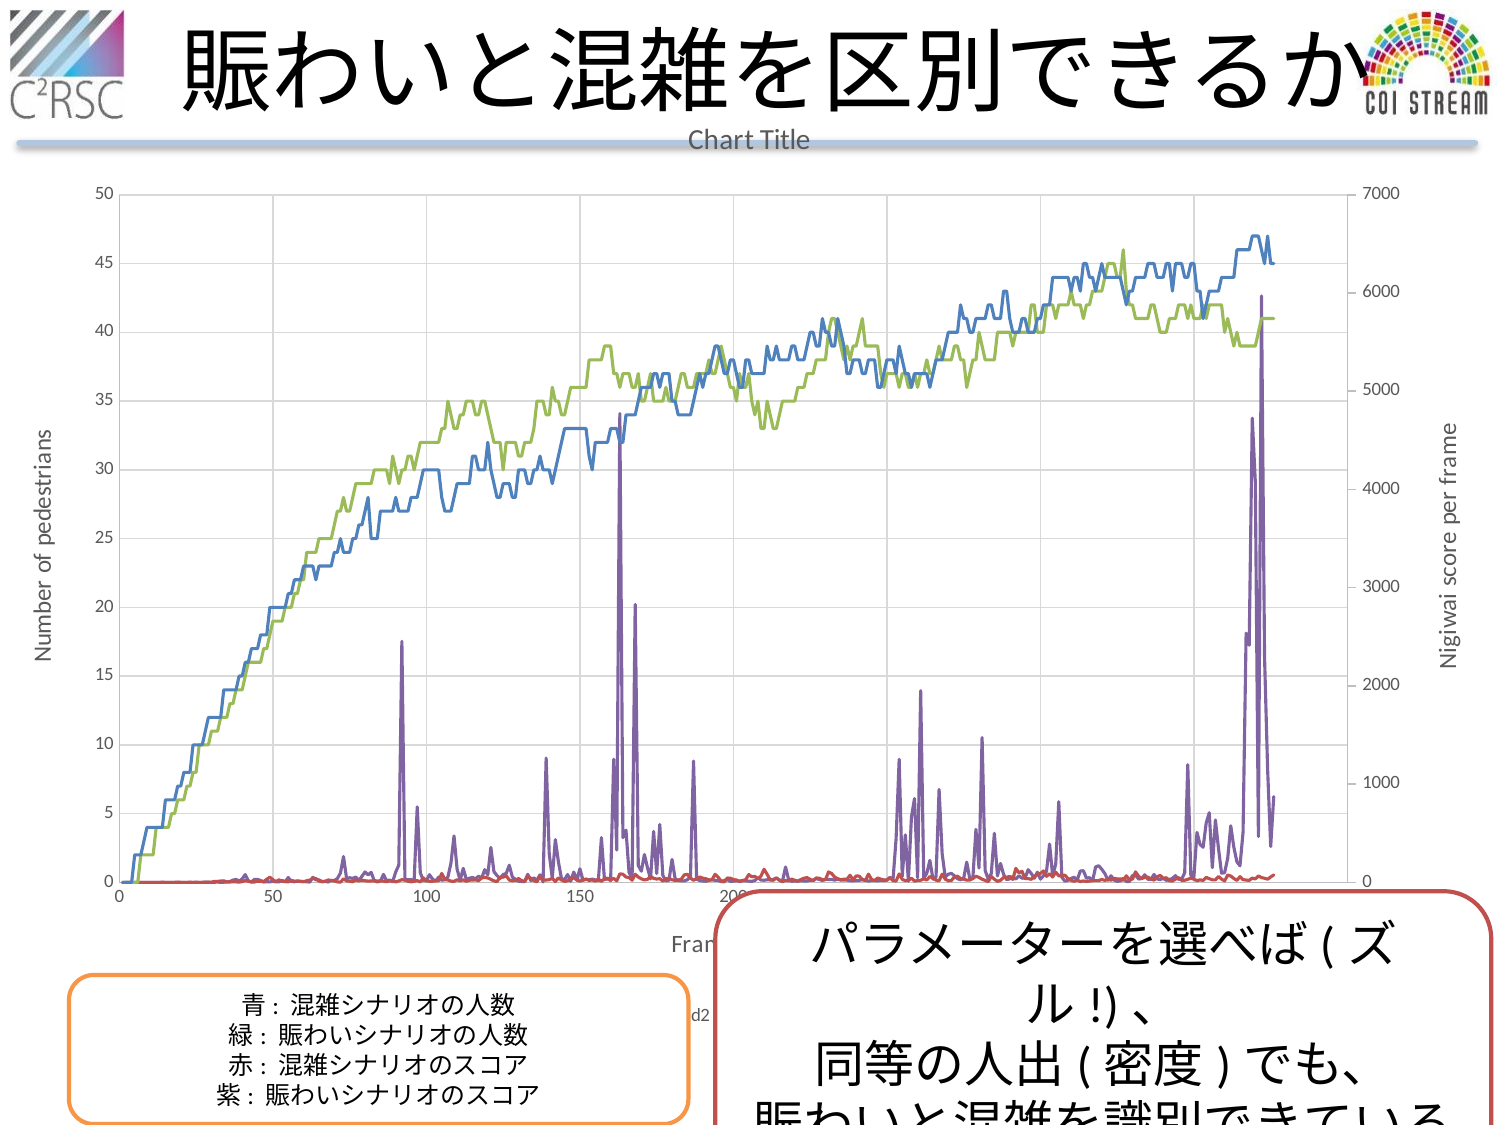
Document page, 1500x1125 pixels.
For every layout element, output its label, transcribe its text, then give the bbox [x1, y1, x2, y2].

chart [0, 92, 1500, 1033]
picture [1386, 9, 1497, 92]
text_box 青: 混雑シナリオの人数 緑: 賑わいシナリオの人数 赤: 混雑シナリオのスコア 紫: 賑わいシナリオのスコア [66, 1040, 691, 1125]
text_box パラメーターを選べば(ズル!)、 同等の人出(密度)でも、 賑わいと混雑を識別できている [713, 1040, 1494, 1125]
picture [9, 9, 125, 92]
text_box 賑わいと混雑を区別できるか [165, 5, 1386, 90]
